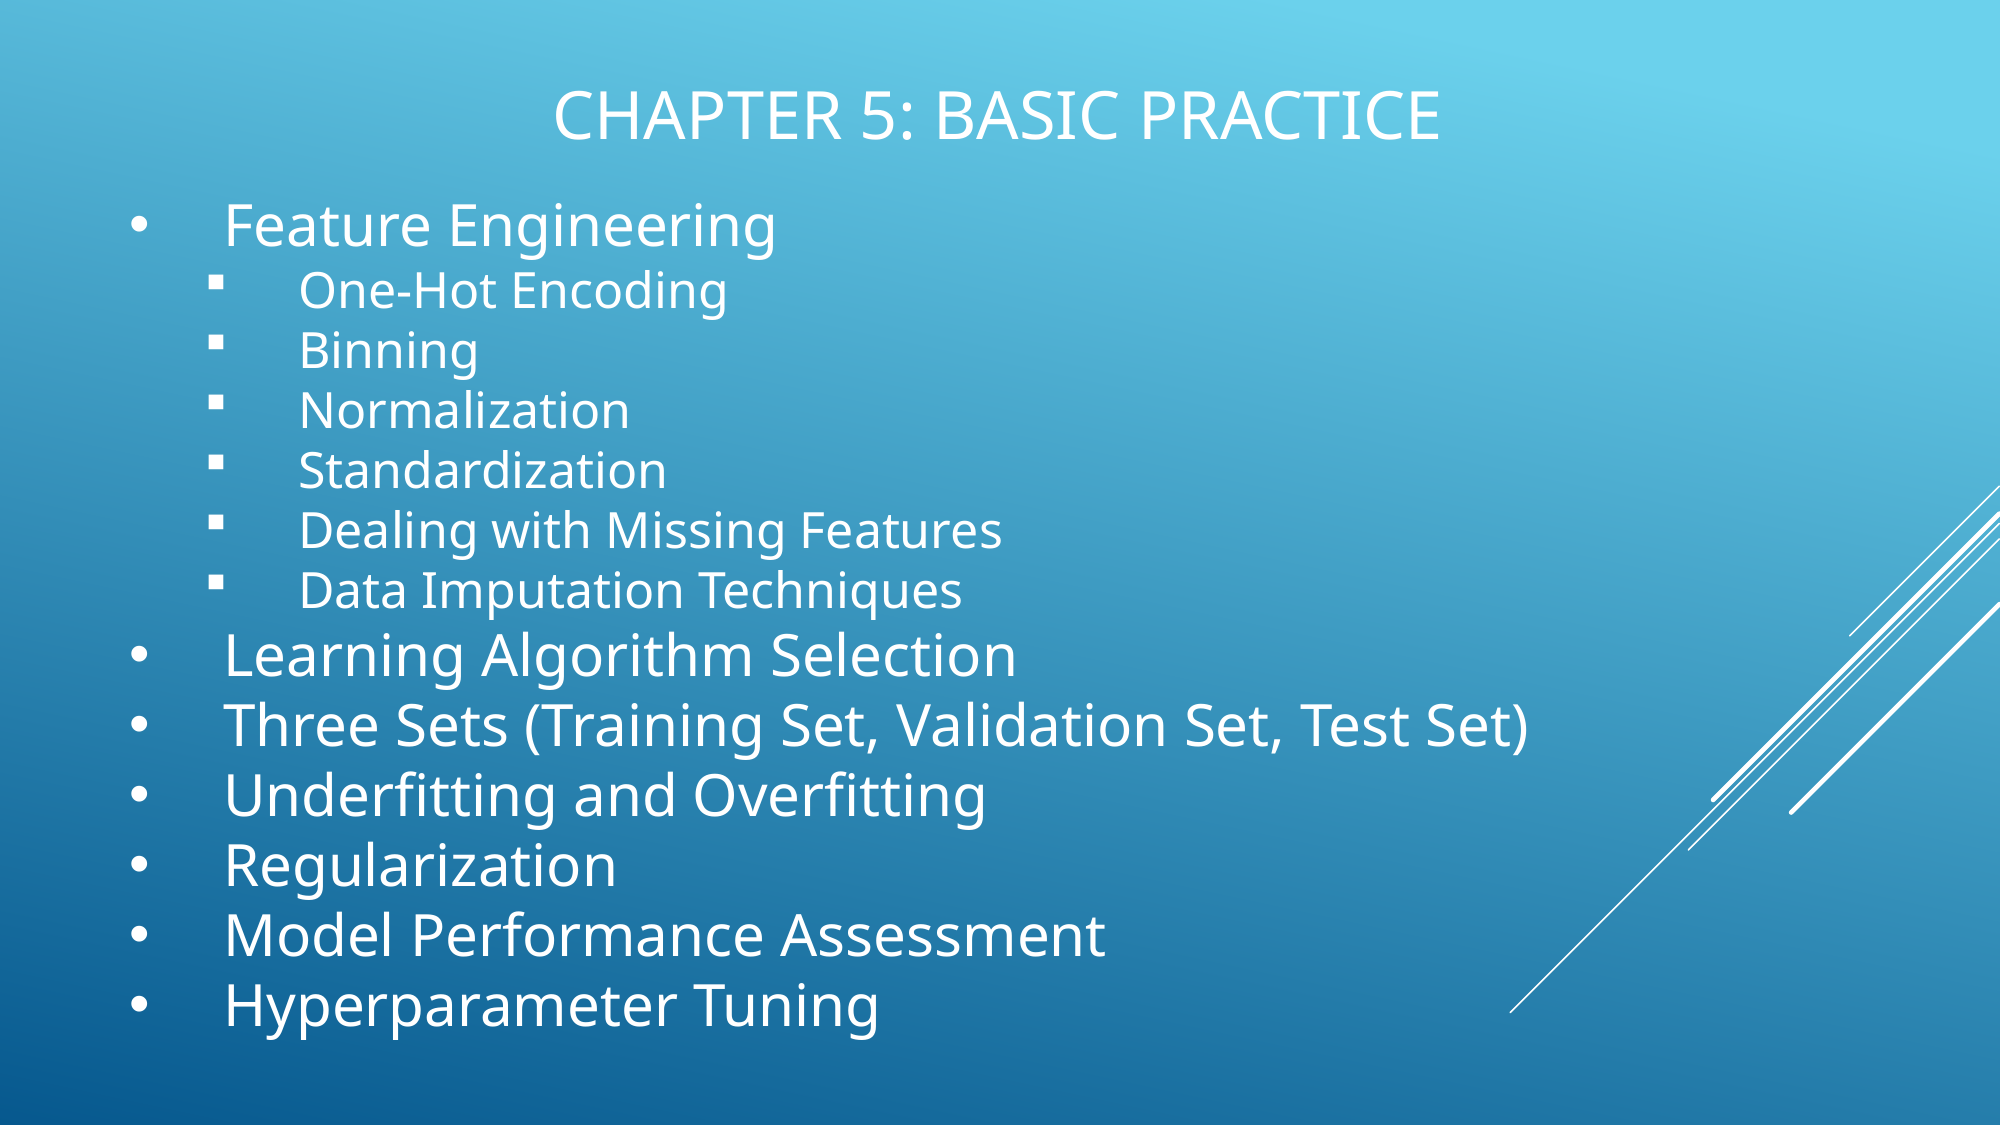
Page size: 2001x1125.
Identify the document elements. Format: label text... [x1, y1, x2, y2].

title Chapter 5: Basic Practice [262, 48, 1733, 161]
text_box Feature Engineering One-Hot Encoding Binning Normalization Standardization Dealing with Missing Features Data Imputation Techniques Learning Algorithm Selection Three Sets (Training Set, Validation Set, Test Set) Underfitting and Overfitting Regularization Model Performance Assessment Hyperparameter Tuning [114, 180, 1885, 1046]
